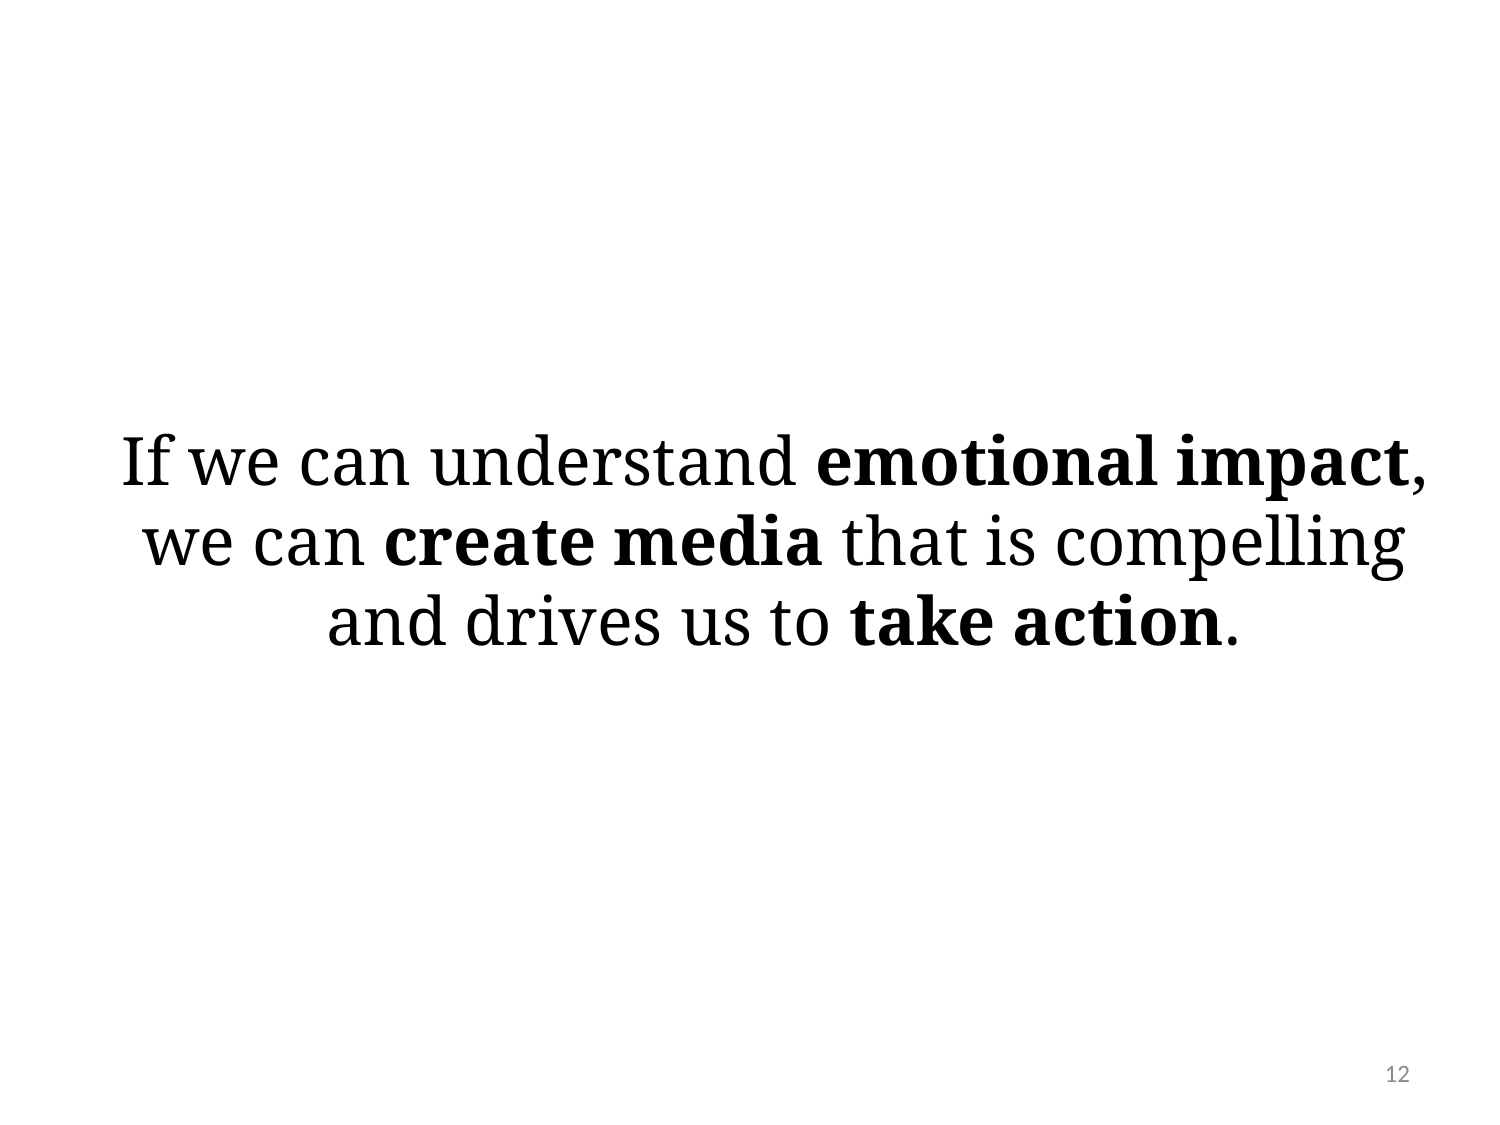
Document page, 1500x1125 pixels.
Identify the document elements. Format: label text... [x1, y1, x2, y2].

text_box If we can understand emotional impact, we can create media that is compelling and drives us to take action. [85, 331, 1482, 747]
slide_number 12 [1074, 1042, 1425, 1103]
